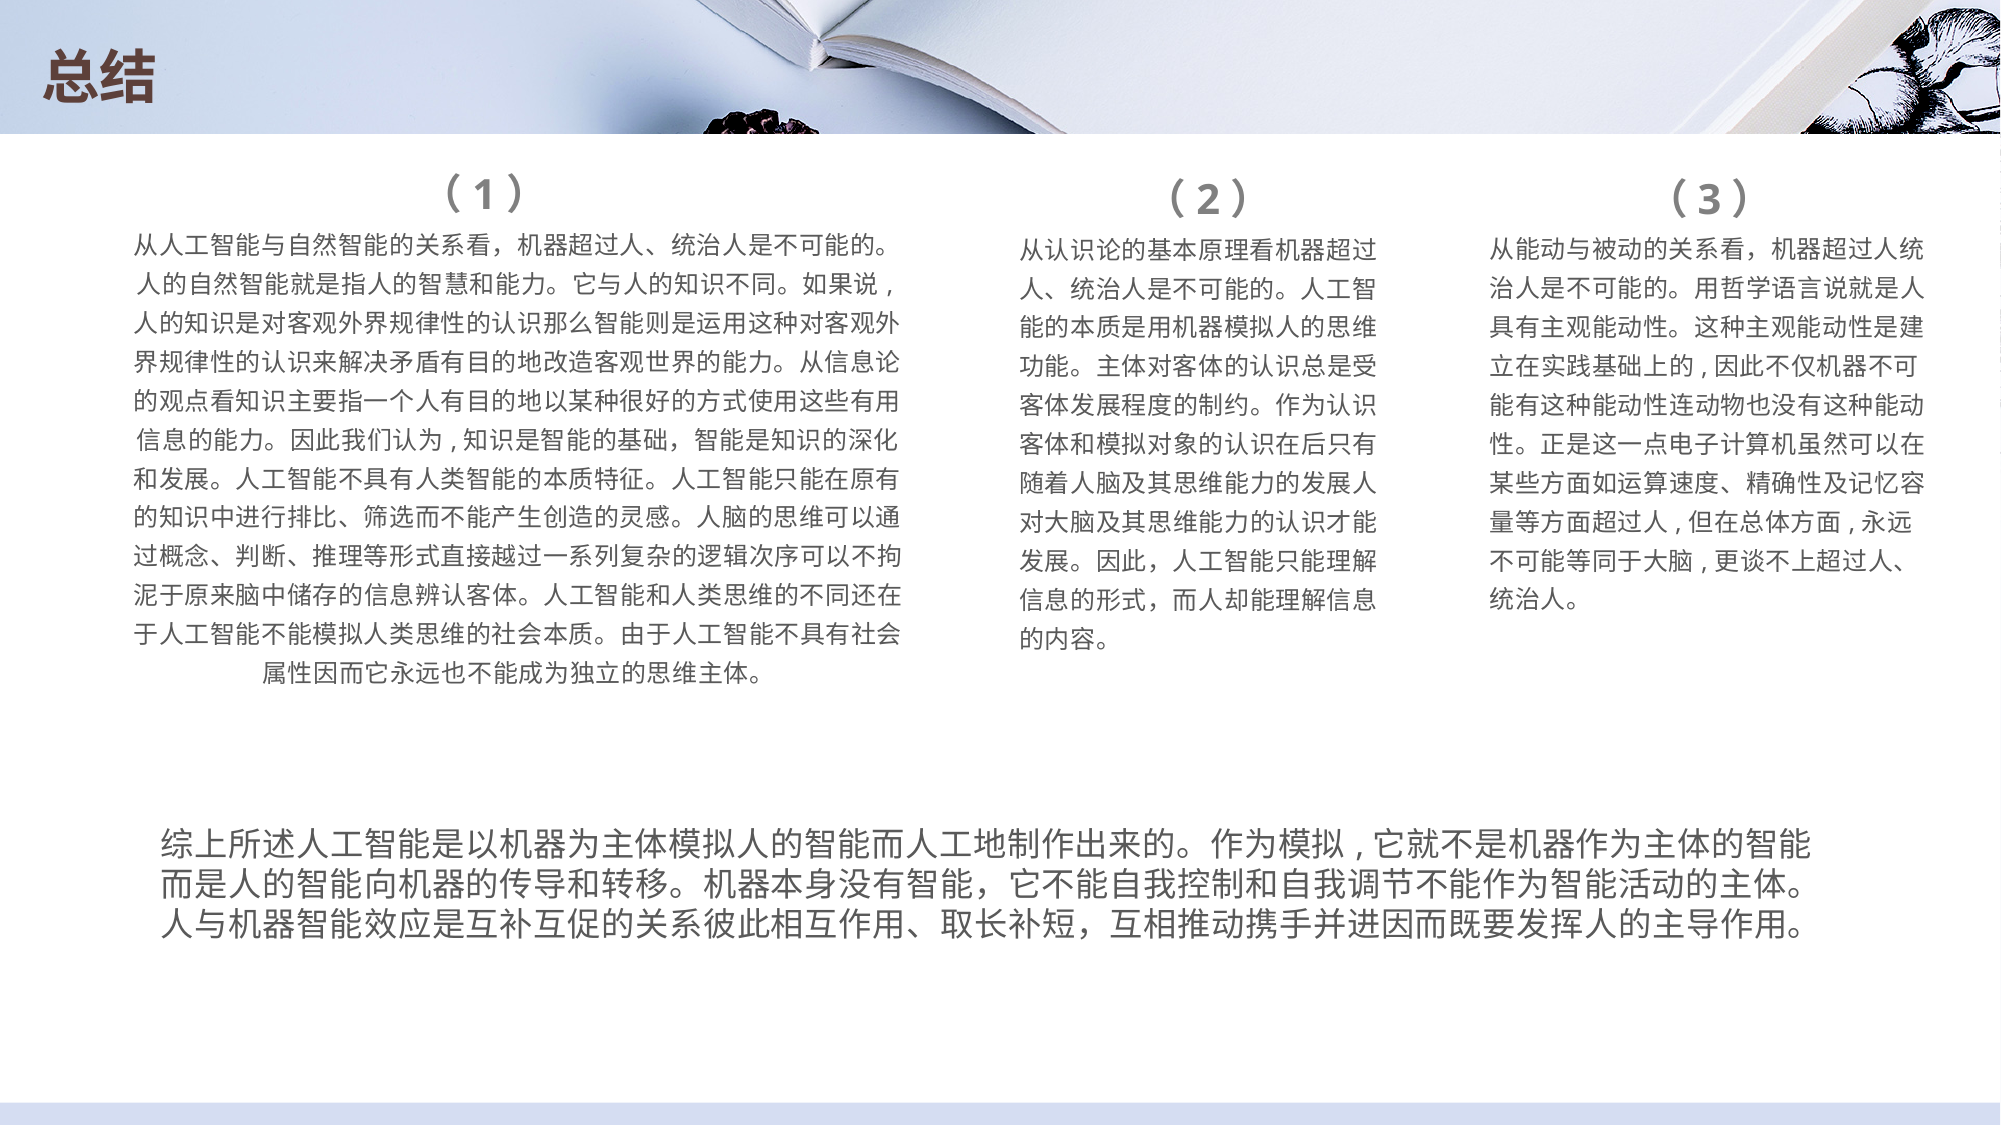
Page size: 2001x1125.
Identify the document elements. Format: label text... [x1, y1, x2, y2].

text_box 从认识论的基本原理看机器超过人、统治人是不可能的。人工智能的本质是用机器模拟人的思维功能。主体对客体的认识总是受客体发展程度的制约。作为认识客体和模拟对象的认识在后只有随着人脑及其思维能力的发展人对大脑及其思维能力的认识才能发展。因此，人工智能只能理解信息的形式，而人却能理解信息的内容。 [1004, 217, 1399, 661]
text_box 从人工智能与自然智能的关系看，机器超过人、统治人是不可能的。人的自然智能就是指人的智慧和能力。它与人的知识不同。如果说,人的知识是对客观外界规律性的认识那么智能则是运用这种对客观外界规律性的认识来解决矛盾有目的地改造客观世界的能力。从信息论的观点看知识主要指一个人有目的地以某种很好的方式使用这些有用信息的能力。因此我们认为,知识是智能的基础，智能是知识的深化和发展。人工智能不具有人类智能的本质特征。人工智能只能在原有的知识中进行排比、筛选而不能产生创造的灵感。人脑的思维可以通过概念、判断、推理等形式直接越过一系列复杂的逻辑次序可以不拘泥于原来脑中储存的信息辨认客体。人工智能和人类思维的不同还在于人工智能不能模拟人类思维的社会本质。由于人工智能不具有社会属性因而它永远也不能成为独立的思维主体。 [115, 213, 922, 695]
text_box 从能动与被动的关系看，机器超过人统治人是不可能的。用哲学语言说就是人具有主观能动性。这种主观能动性是建立在实践基础上的,因此不仅机器不可能有这种能动性连动物也没有这种能动性。正是这一点电子计算机虽然可以在某些方面如运算速度、精确性及记忆容量等方面超过人,但在总体方面,永远不可能等同于大脑,更谈不上超过人、统治人。 [1475, 217, 1942, 622]
text_box （3） [1631, 165, 2000, 230]
text_box （1） [405, 160, 800, 226]
picture [0, 0, 2001, 1125]
text_box 综上所述人工智能是以机器为主体模拟人的智能而人工地制作出来的。作为模拟,它就不是机器作为主体的智能而是人的智能向机器的传导和转移。机器本身没有智能，它不能自我控制和自我调节不能作为智能活动的主体。人与机器智能效应是互补互促的关系彼此相互作用、取长补短，互相推动携手并进因而既要发挥人的主导作用。 [146, 815, 1846, 990]
title 总结 [26, 25, 1752, 135]
text_box （2） [1129, 165, 1524, 230]
